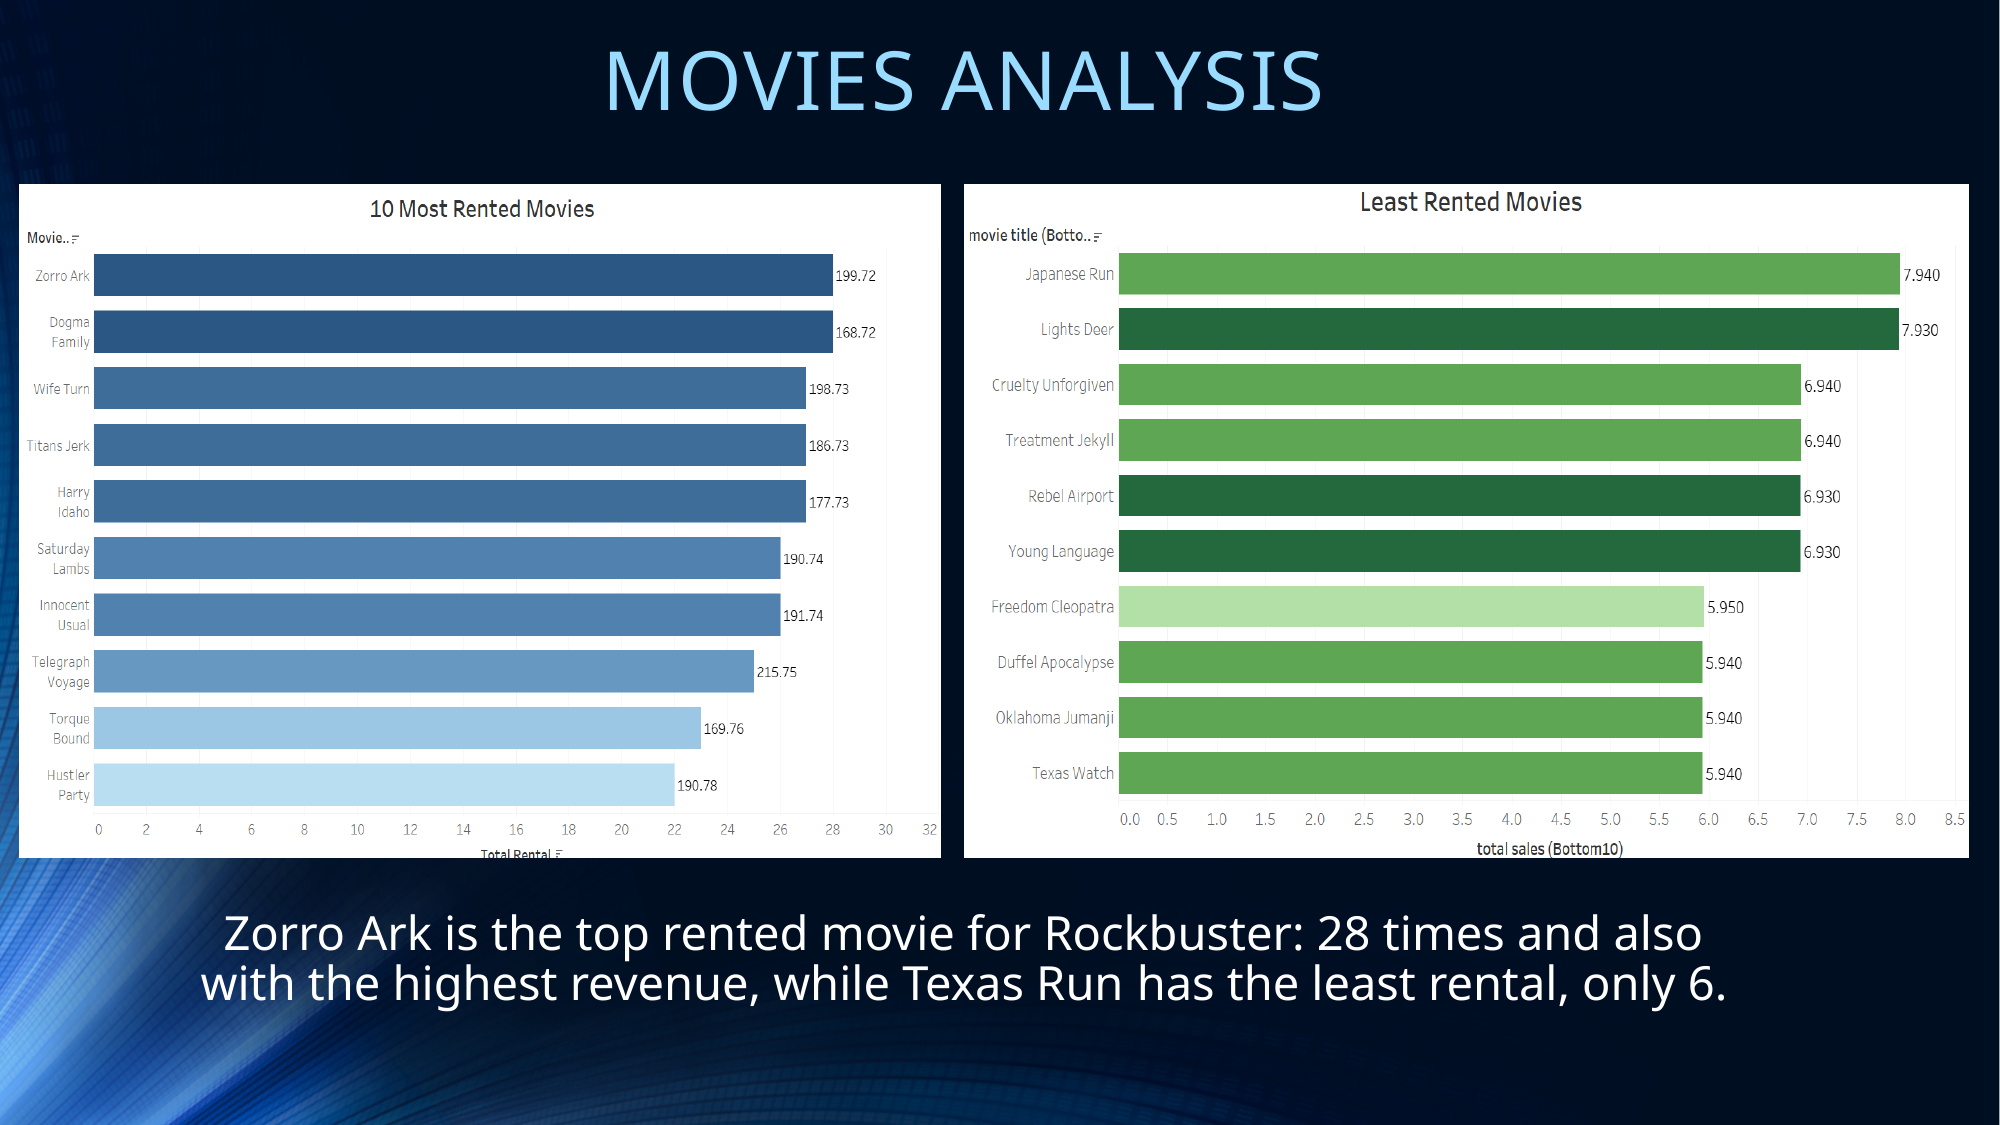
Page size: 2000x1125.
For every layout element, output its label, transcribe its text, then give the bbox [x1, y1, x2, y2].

title MOVIES ANALYSIS [214, 32, 1715, 137]
list Zorro Ark is the top rented movie for Rockbuster: 28 times and also with the highest revenue, while Texas Run has the least rental, only 6. [169, 902, 1759, 1063]
picture [0, 0, 2000, 1125]
